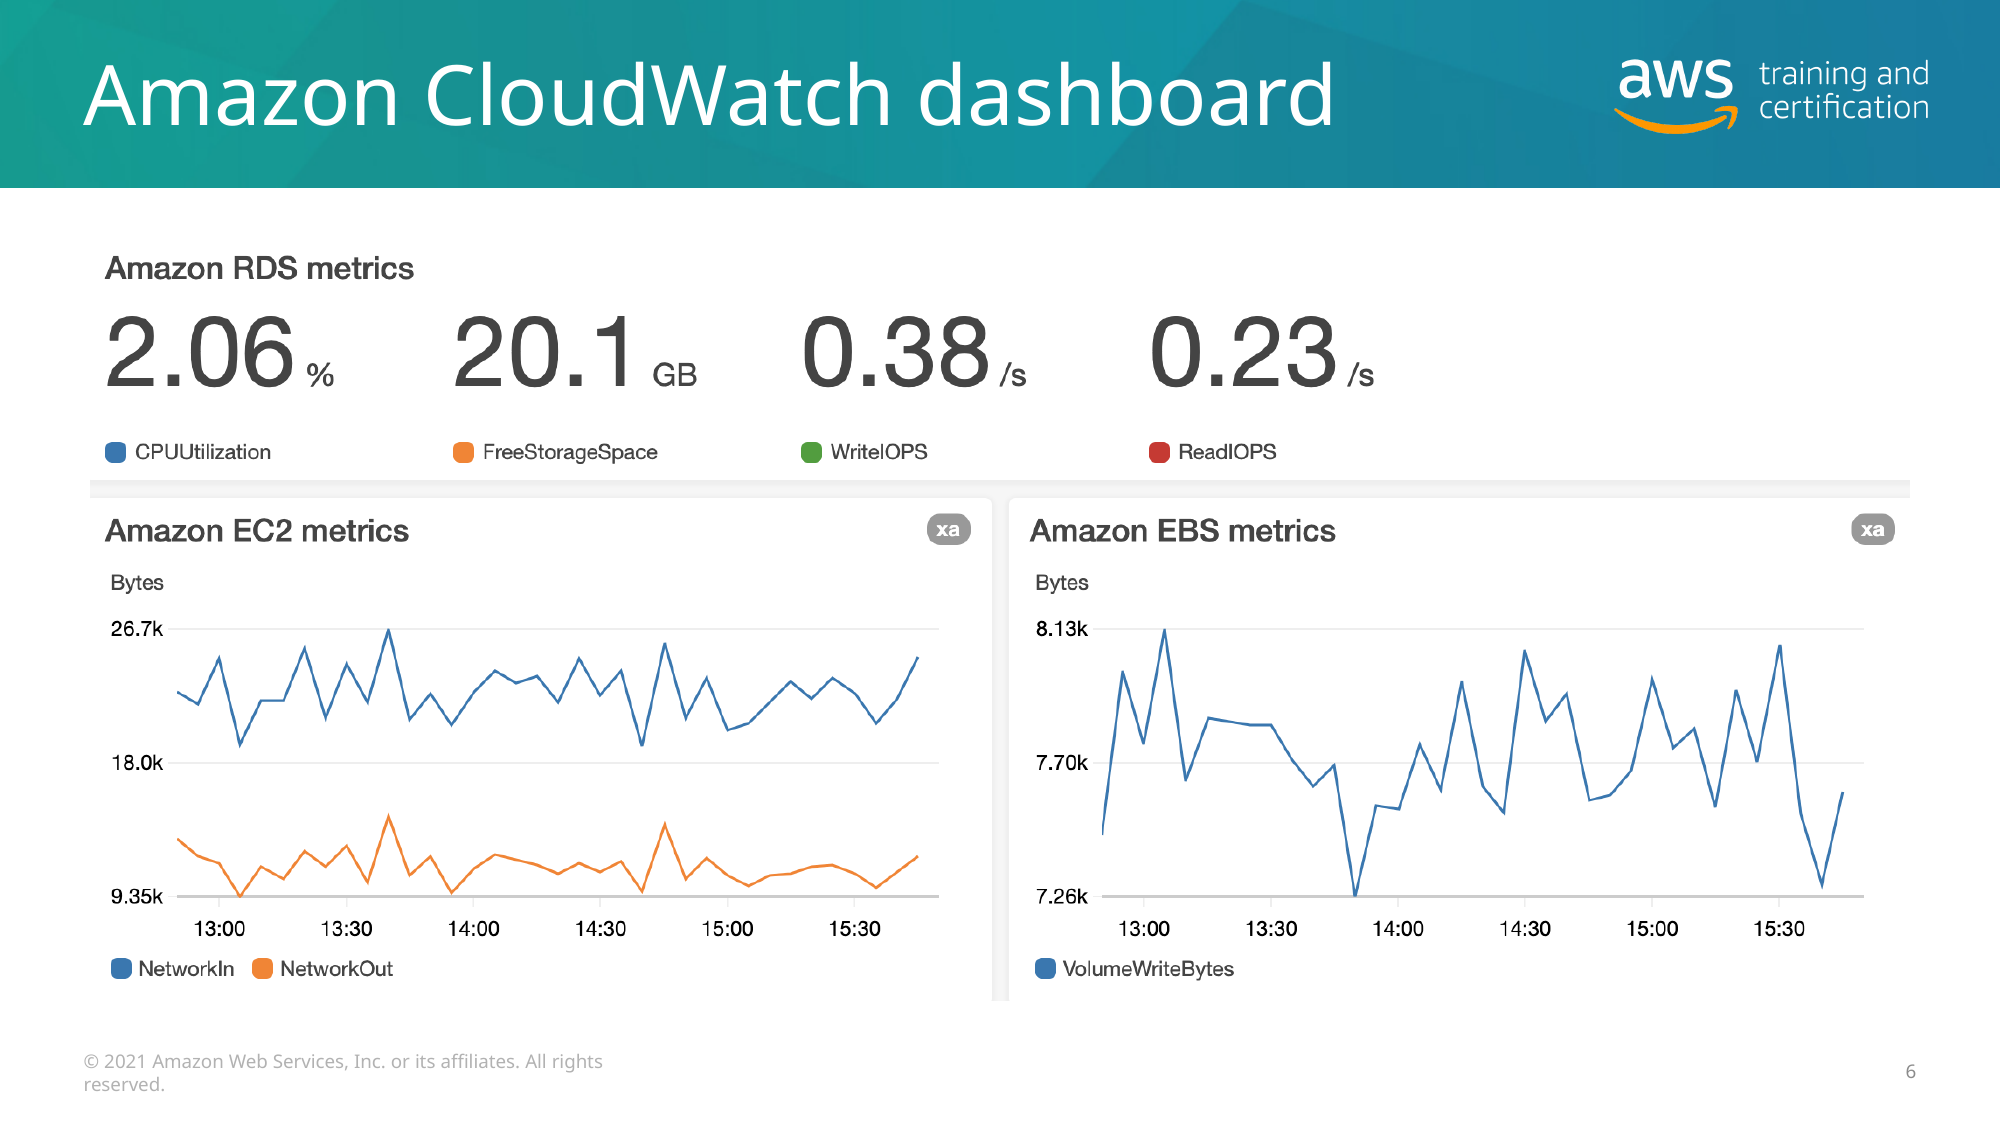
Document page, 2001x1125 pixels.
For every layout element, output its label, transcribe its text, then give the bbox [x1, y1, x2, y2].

footer © 2021 Amazon Web Services, Inc. or its affiliates. All rights reserved. [68, 1042, 682, 1103]
slide_number 6 [1481, 1042, 1932, 1103]
title Amazon CloudWatch dashboard [68, 59, 1551, 138]
picture [0, 0, 2000, 188]
picture [90, 240, 1910, 1001]
